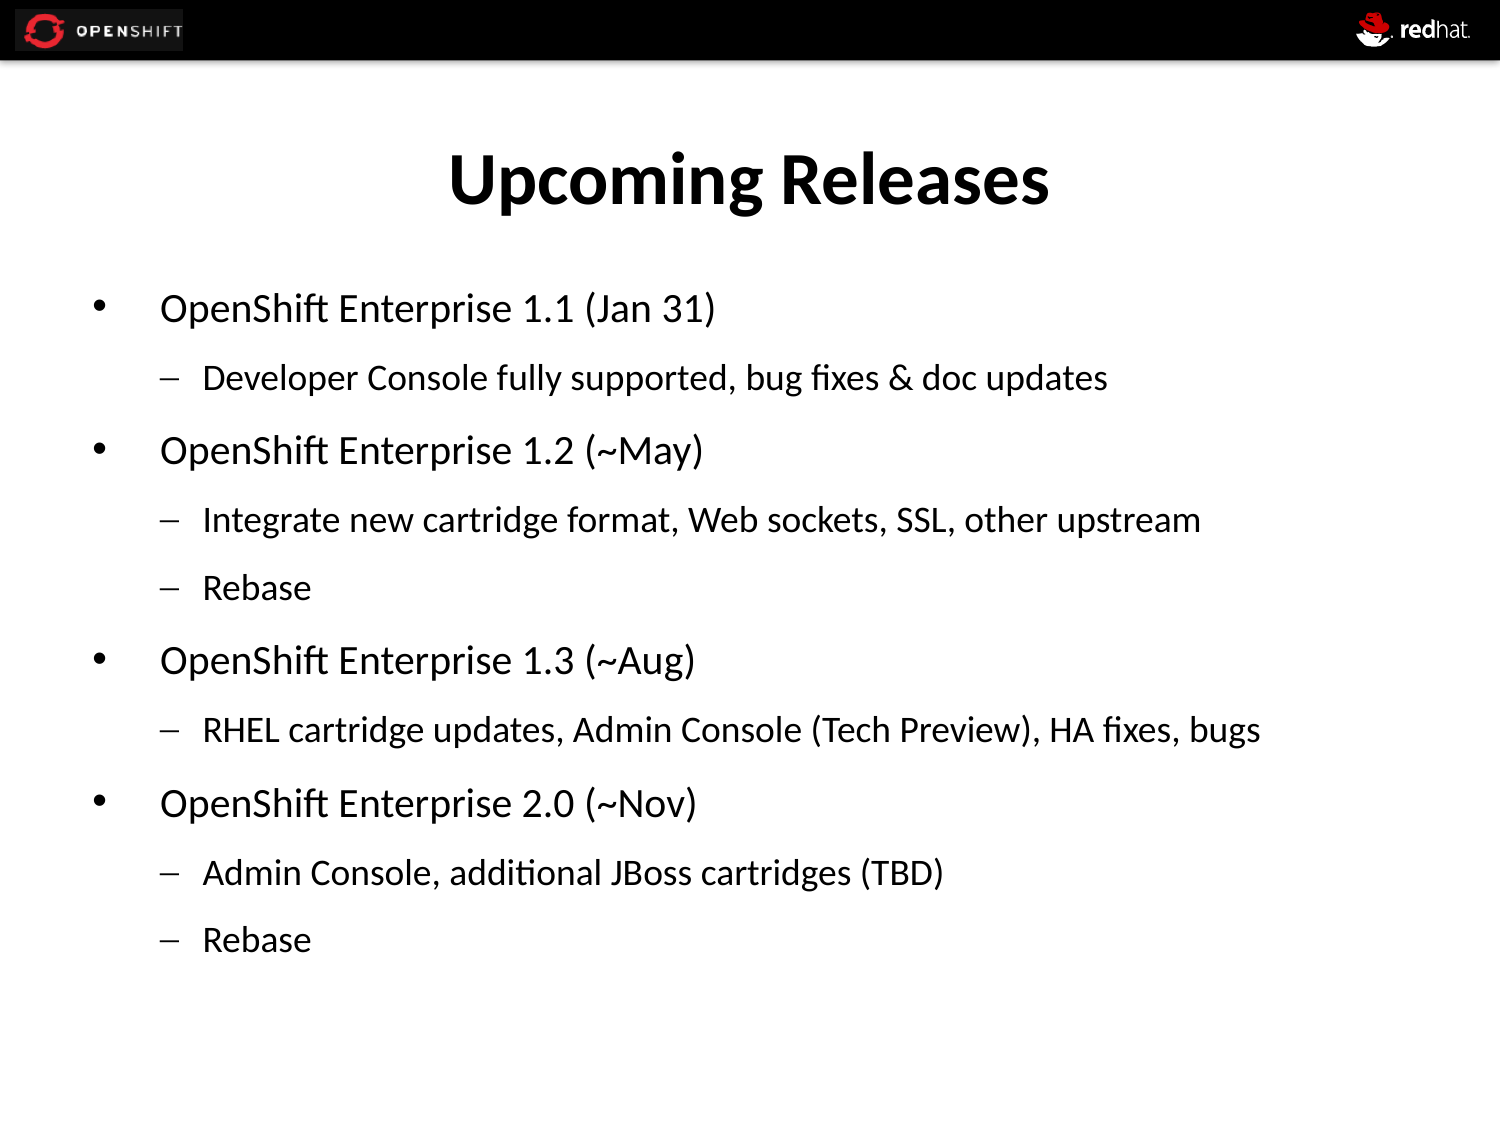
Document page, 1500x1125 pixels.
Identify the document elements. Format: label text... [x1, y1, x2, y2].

picture [15, 9, 183, 51]
text_box OpenShift Enterprise 1.1 (Jan 31) Developer Console fully supported, bug fixes & doc updates OpenShift Enterprise 1.2 (~May) Integrate new cartridge format, Web sockets, SSL, other upstream Rebase OpenShift Enterprise 1.3 (~Aug) RHEL cartridge updates, Admin Console (Tech Preview), HA fixes, bugs OpenShift Enterprise 2.0 (~Nov) Admin Console, additional JBoss cartridges (TBD) Rebase [78, 248, 1425, 1048]
picture [1355, 8, 1470, 47]
title Upcoming Releases [74, 130, 1425, 301]
